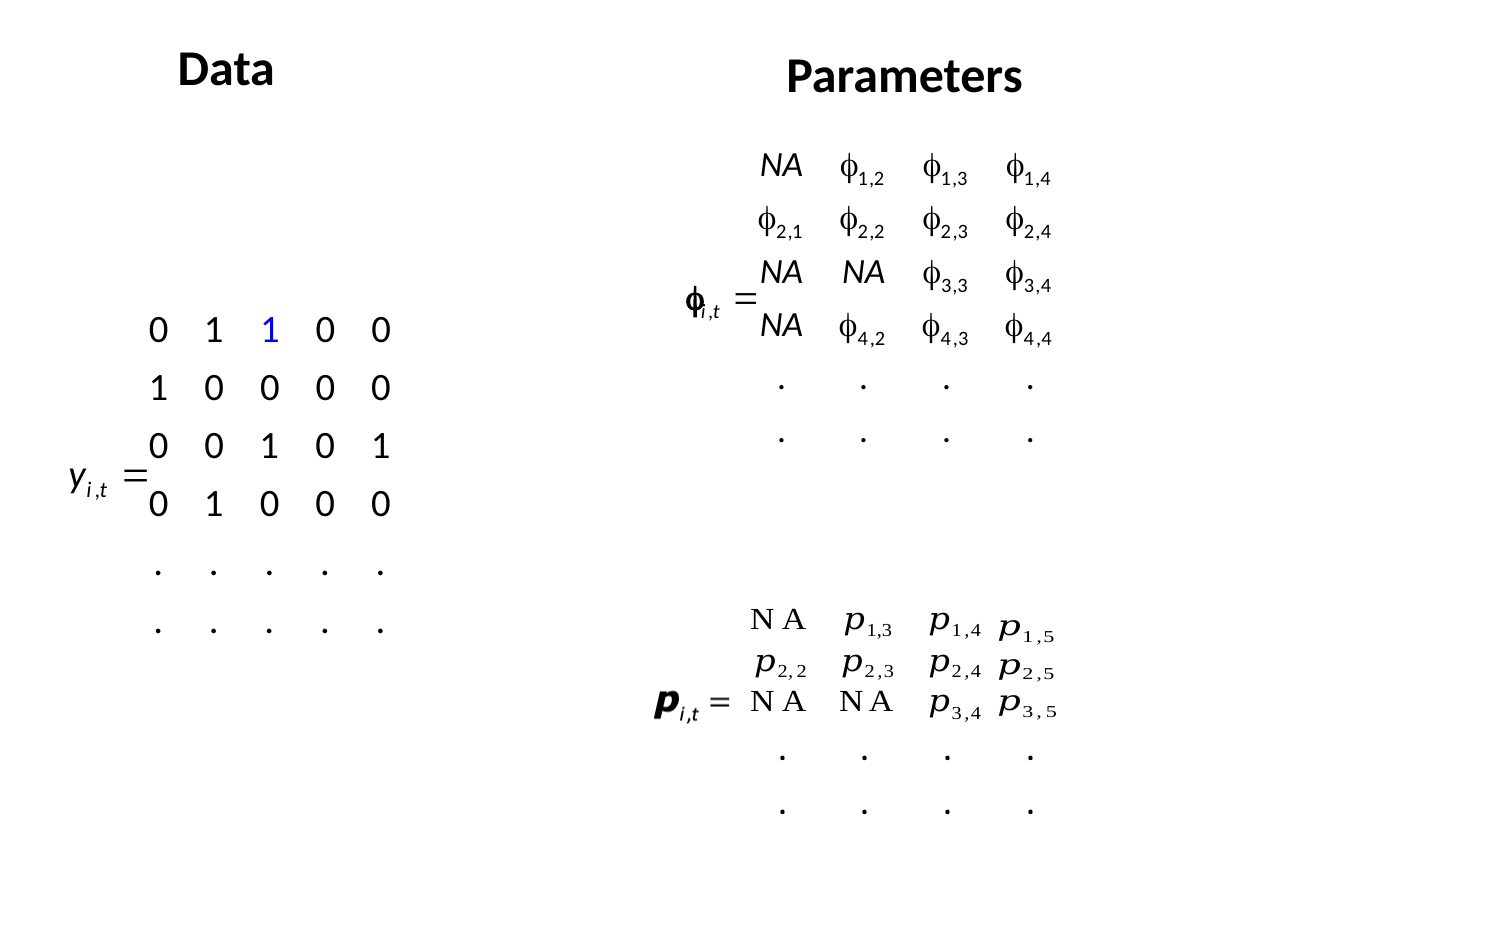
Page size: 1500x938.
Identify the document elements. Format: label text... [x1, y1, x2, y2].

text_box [680, 140, 1111, 461]
picture [648, 539, 1111, 865]
text_box Parameters [771, 34, 1039, 110]
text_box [62, 303, 399, 653]
text_box Data [162, 27, 290, 103]
